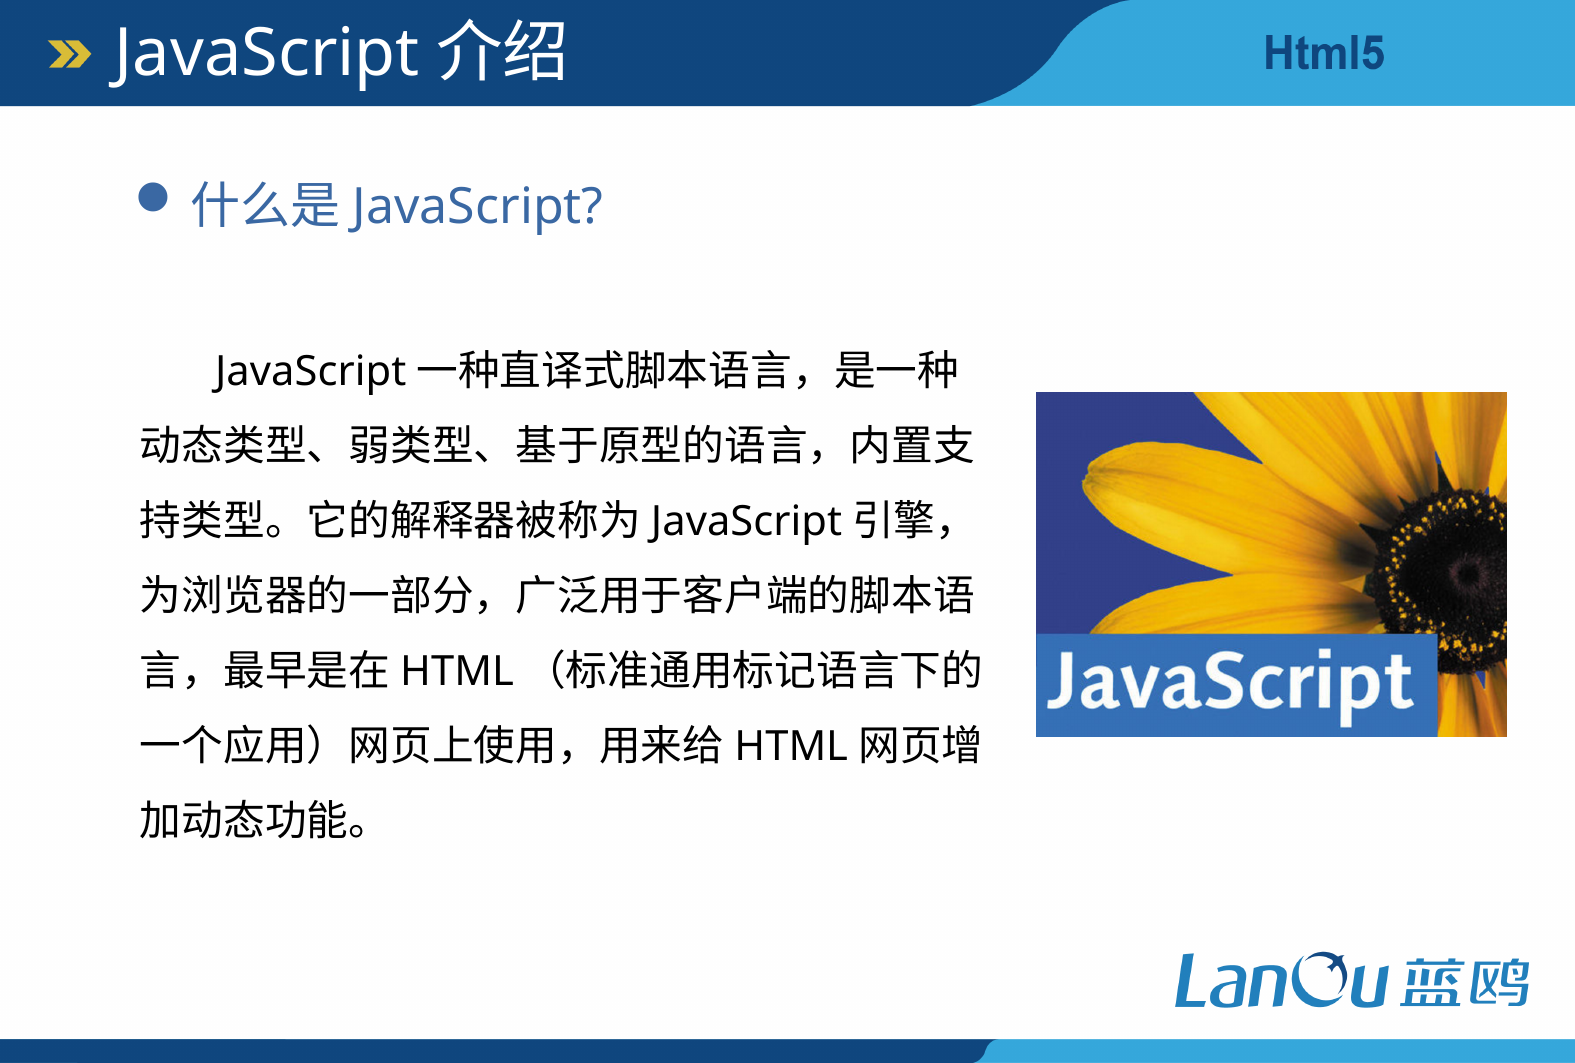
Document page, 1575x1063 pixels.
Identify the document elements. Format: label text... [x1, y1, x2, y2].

text_box JavaScript一种直译式脚本语言，是一种动态类型、弱类型、基于原型的语言，内置支持类型。它的解释器被称为JavaScript引擎，为浏览器的一部分，广泛用于客户端的脚本语言，最早是在HTML（标准通用标记语言下的一个应用）网页上使用，用来给HTML网页增加动态功能。 [125, 311, 1005, 852]
text_box 什么是JavaScript? [126, 166, 612, 242]
text_box JavaScript介绍 [107, 1, 578, 97]
picture [0, 0, 1575, 1063]
